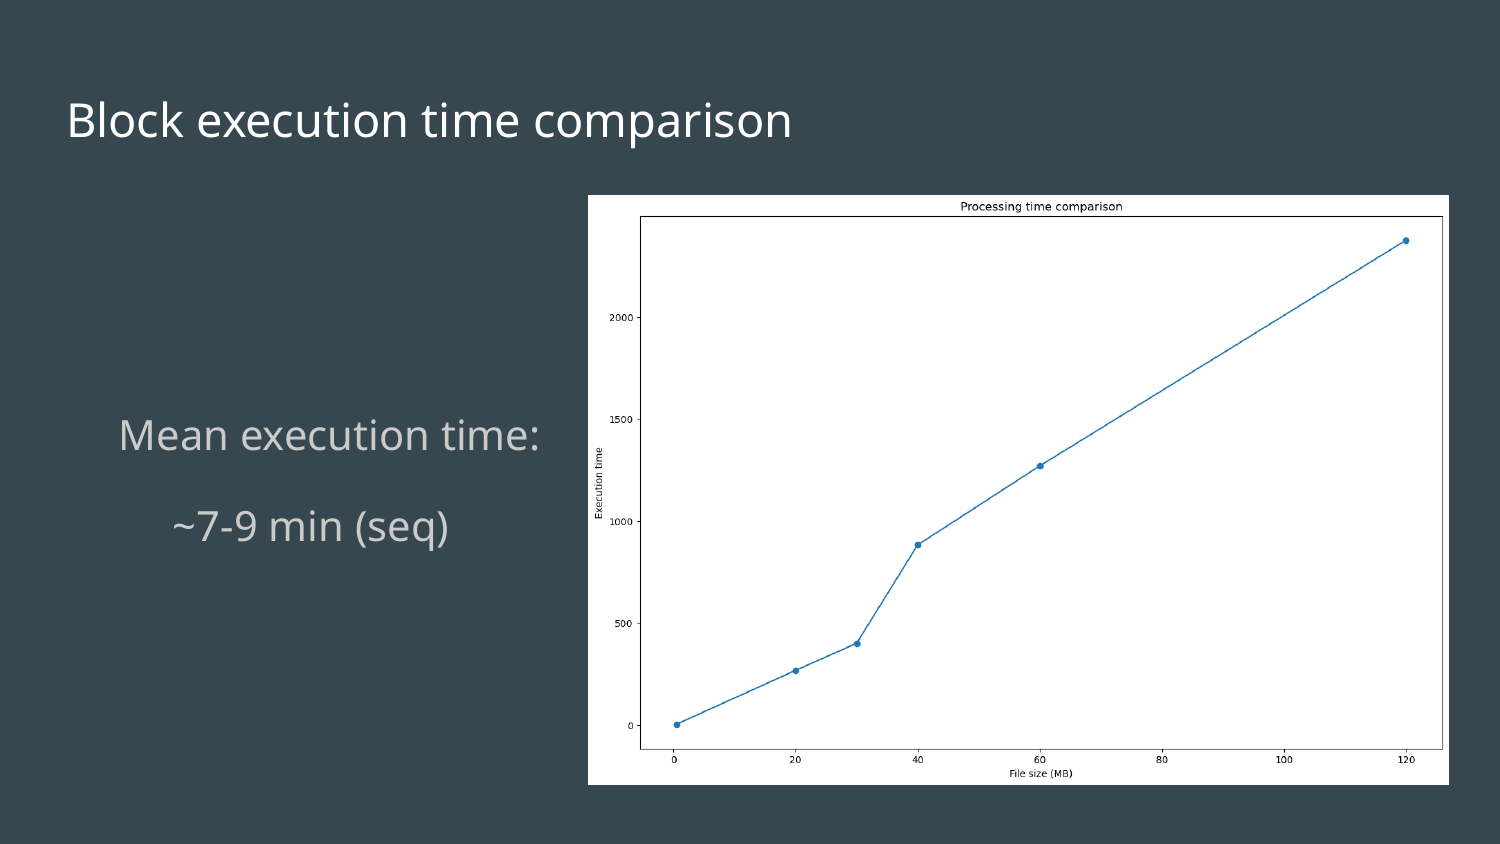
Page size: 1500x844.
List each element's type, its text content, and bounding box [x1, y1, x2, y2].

title Block execution time comparison [51, 72, 1449, 167]
picture [588, 195, 1450, 785]
list Mean execution time: ~7-9 min (seq) [103, 209, 583, 771]
